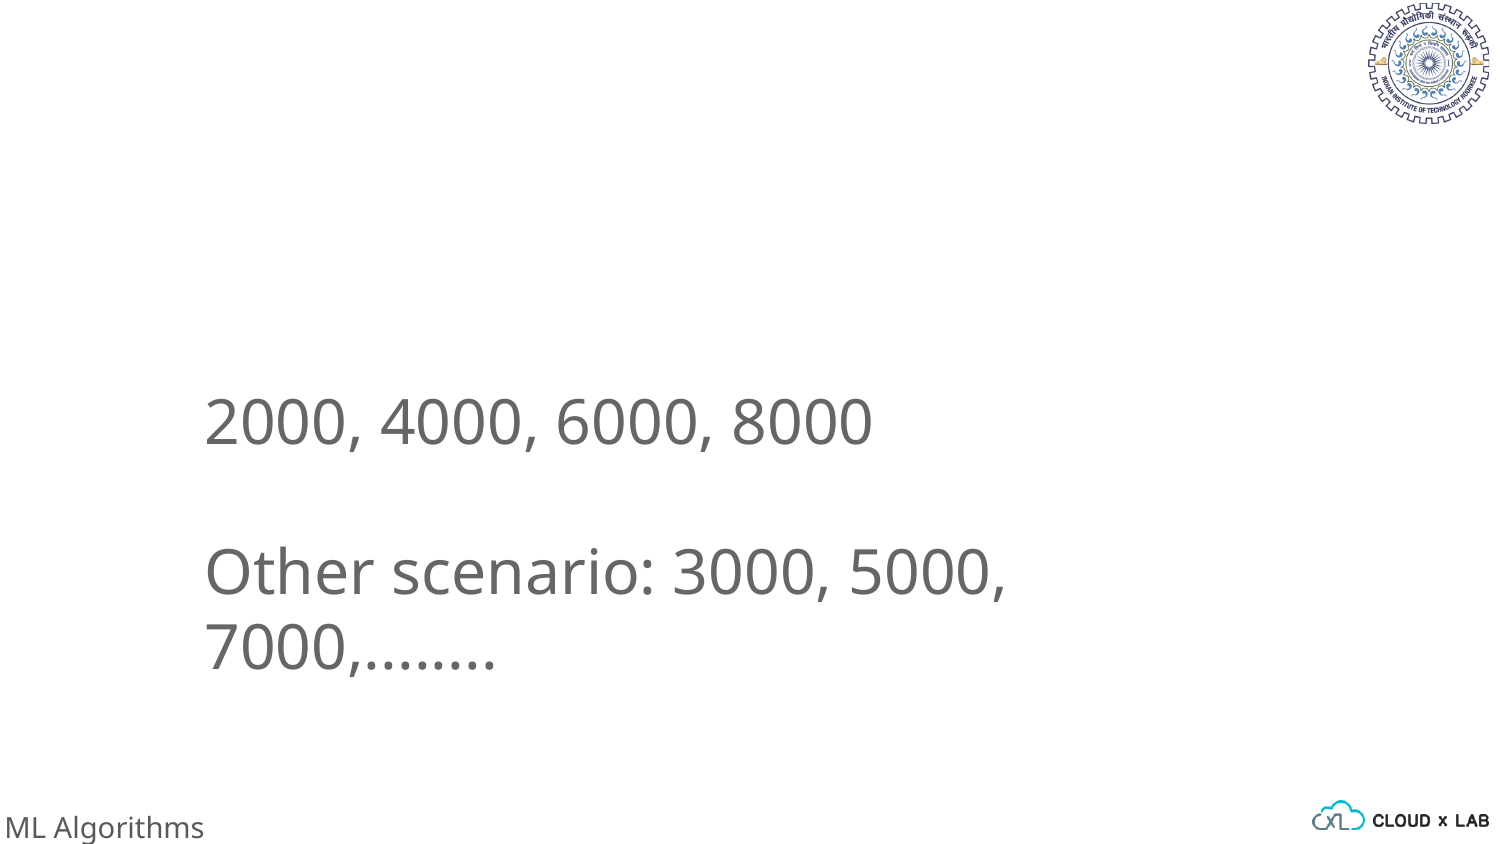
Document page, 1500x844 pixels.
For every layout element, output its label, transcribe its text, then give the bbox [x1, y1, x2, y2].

text_box 2000, 4000, 6000, 8000 Other scenario: 3000, 5000, 7000,........ [189, 367, 1325, 667]
picture [1368, 3, 1490, 124]
picture [1312, 800, 1490, 830]
